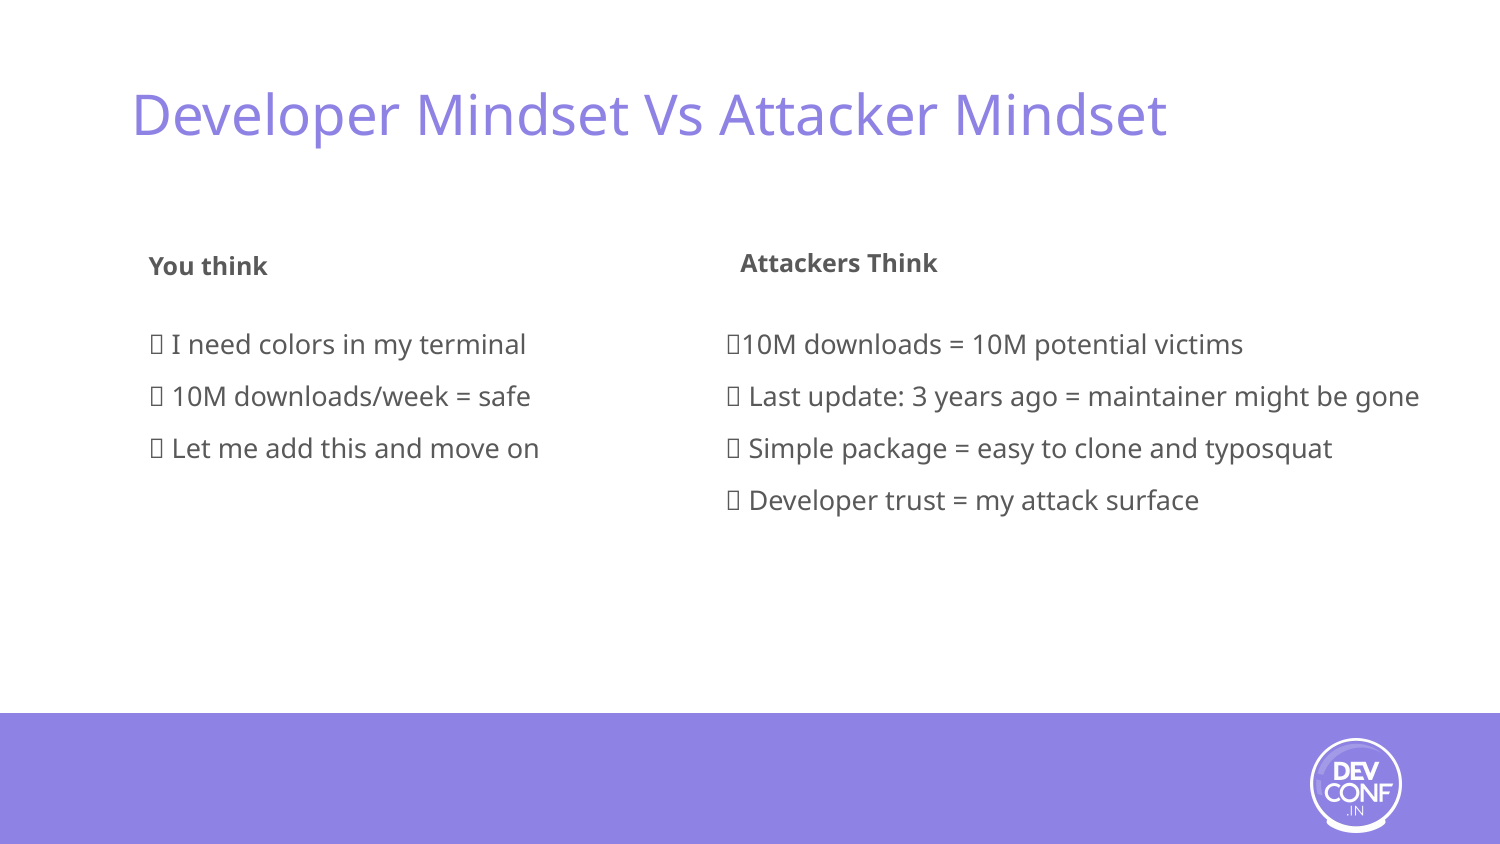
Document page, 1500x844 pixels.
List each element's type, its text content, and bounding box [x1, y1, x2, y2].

subtitle You think [148, 243, 726, 287]
title Developer Mindset Vs Attacker Mindset [131, 66, 1369, 161]
list ✅ I need colors in my terminal ✅ 10M downloads/week = safe ✅ Let me add this and move on [148, 315, 725, 749]
subtitle Attackers Think [740, 239, 1318, 283]
list 💡10M downloads = 10M potential victims 💡 Last update: 3 years ago = maintainer might be gone 💡 Simple package = easy to clone and typosquat 💡 Developer trust = my attack surface [725, 315, 1500, 749]
picture [1310, 749, 1402, 833]
